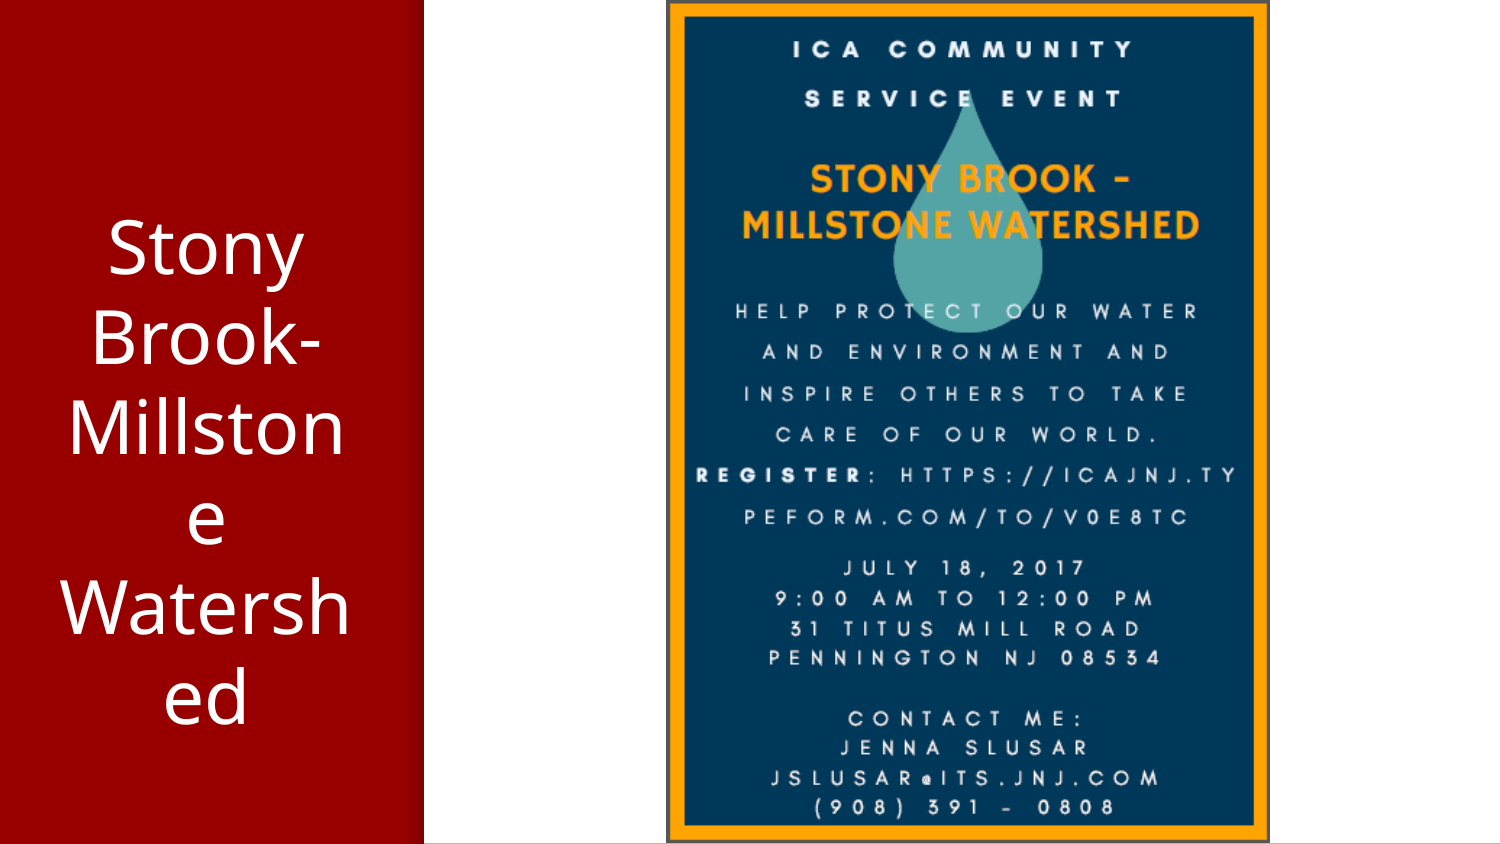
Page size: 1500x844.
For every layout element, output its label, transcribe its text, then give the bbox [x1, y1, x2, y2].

picture [665, 0, 1270, 843]
title Stony Brook-Millstone Watershed [38, 94, 375, 748]
